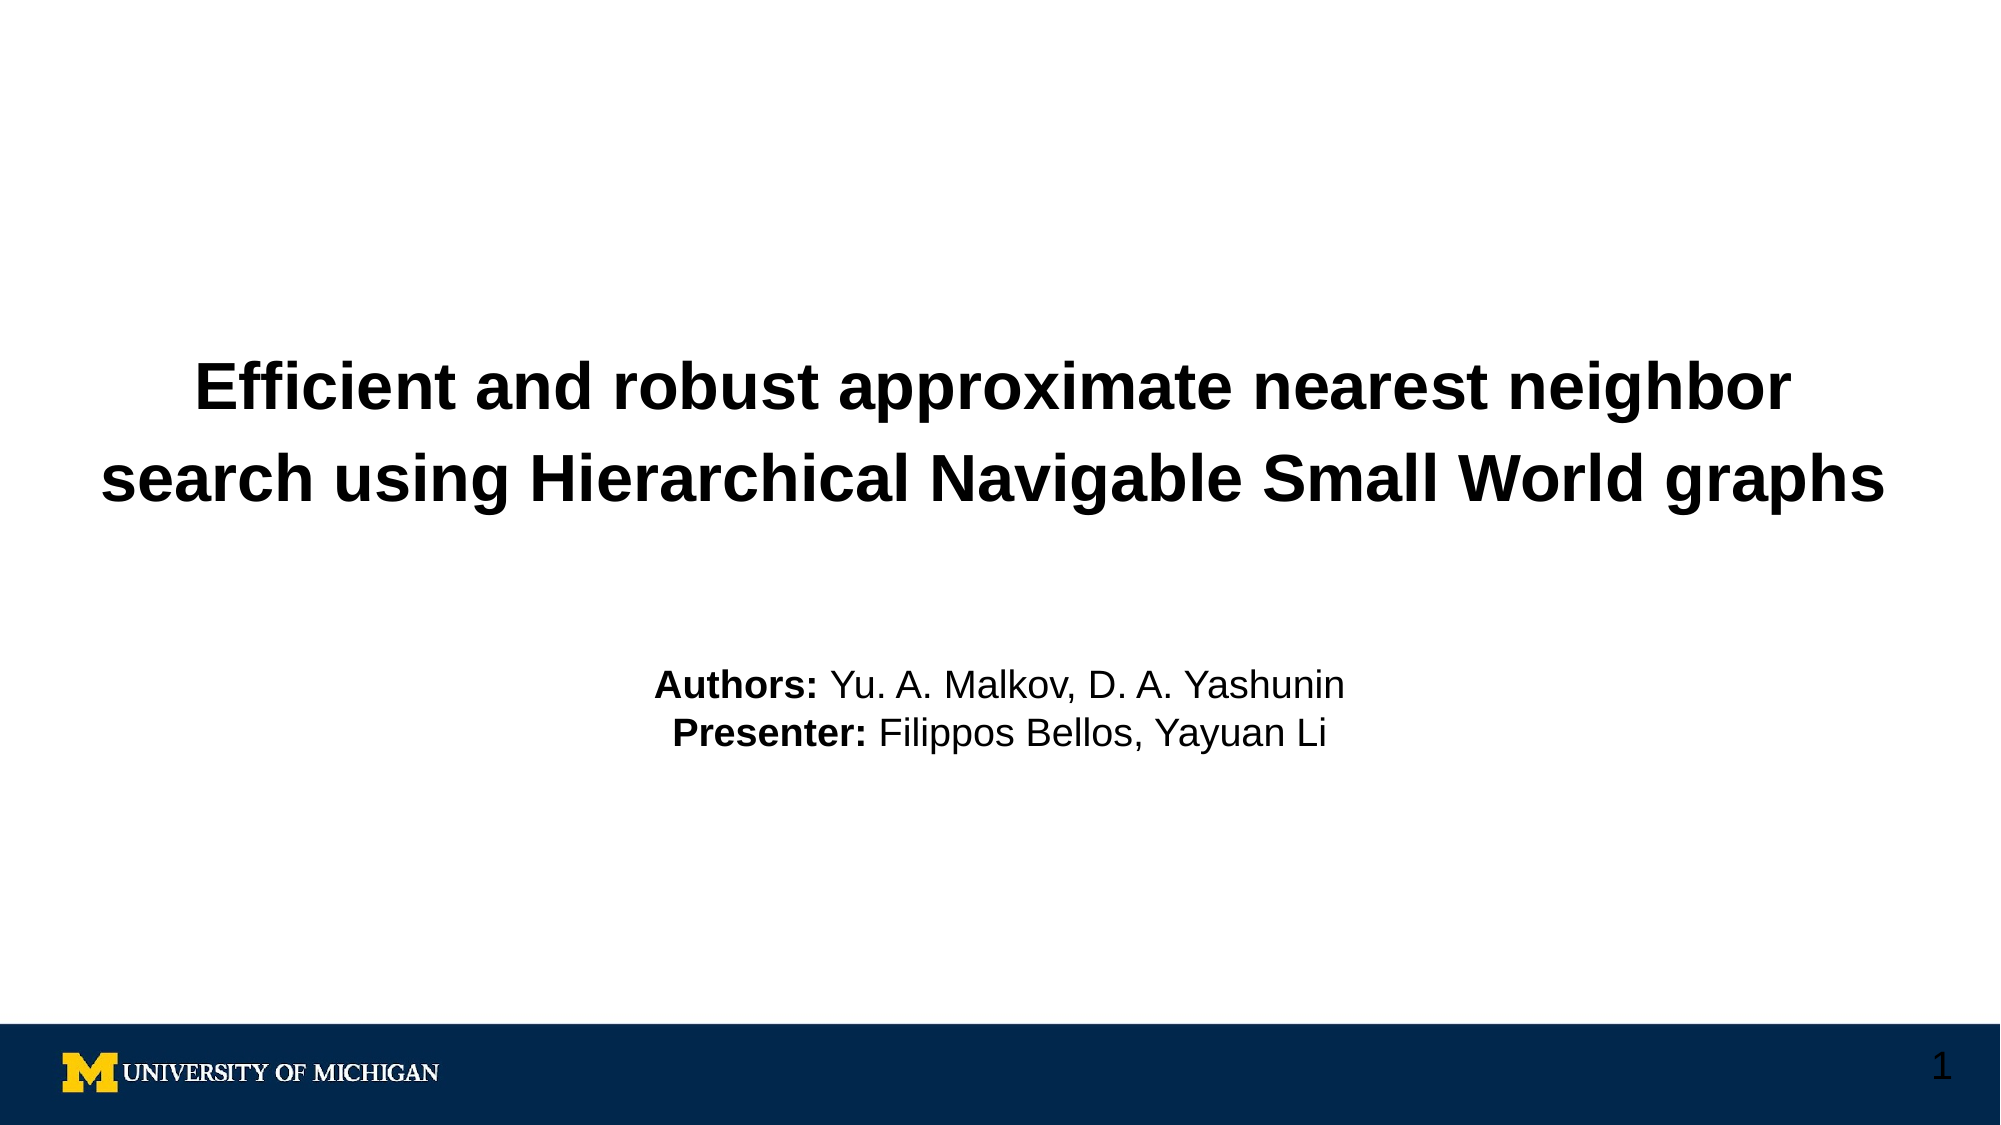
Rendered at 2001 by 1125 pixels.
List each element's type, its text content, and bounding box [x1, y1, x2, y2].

slide_number ‹#› [1853, 1019, 1974, 1106]
title Efficient and robust approximate nearest neighbor search using Hierarchical Navigable Small World graphs [62, 314, 1927, 535]
subtitle Authors: Yu. A. Malkov, D. A. Yashunin Presenter: Filippos Bellos, Yayuan Li [68, 619, 1932, 794]
picture [0, 0, 2000, 1125]
